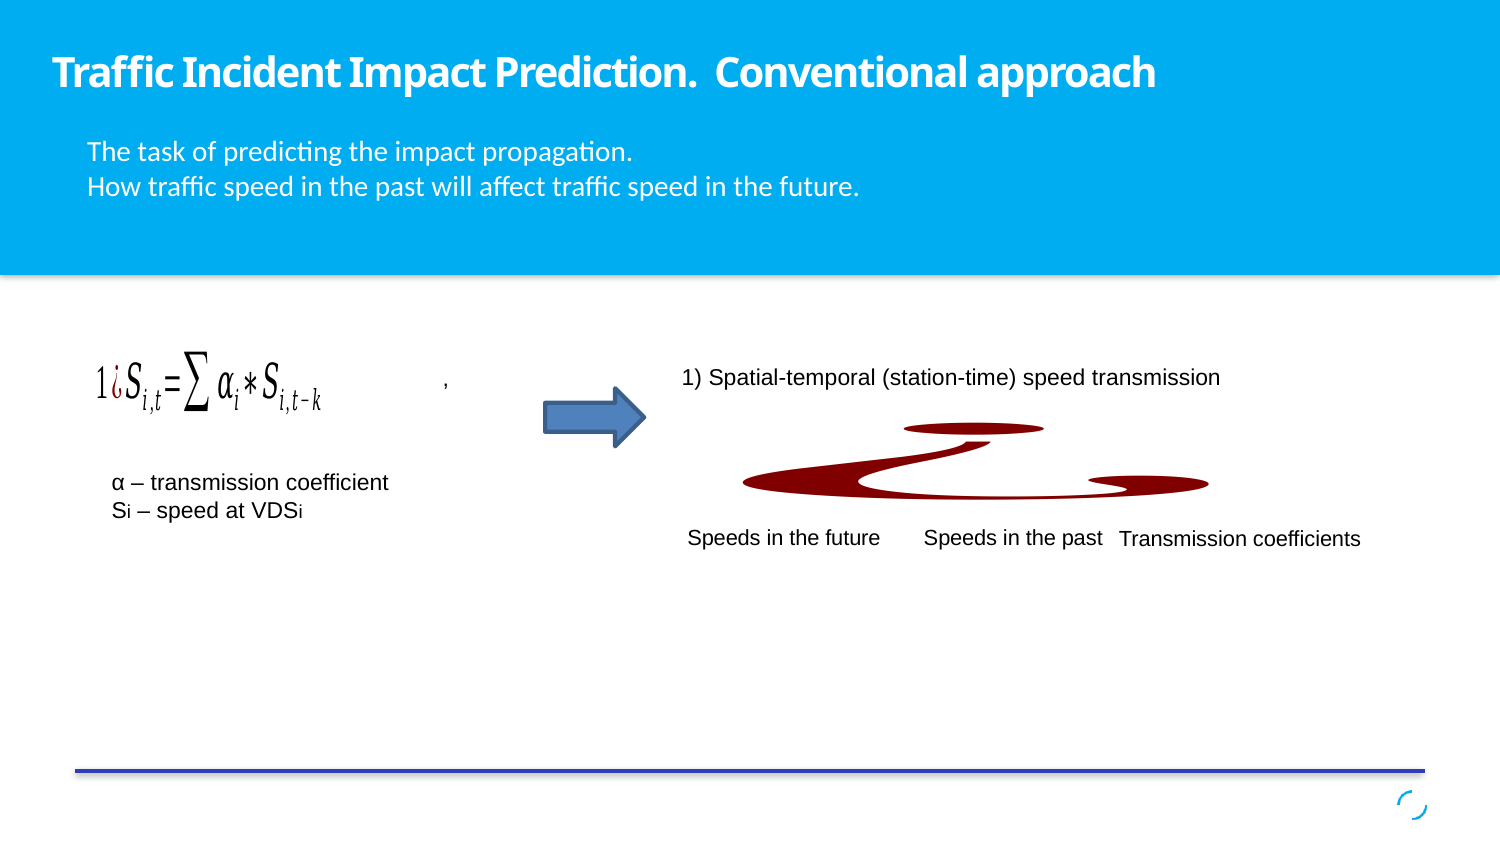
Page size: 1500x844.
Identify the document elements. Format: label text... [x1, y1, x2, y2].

text_box The task of predicting the impact propagation. How traffic speed in the past will affect traffic speed in the future. [72, 125, 876, 210]
text_box Speeds in the future [672, 516, 896, 558]
text_box α – transmission coefficient Si – speed at VDSi [96, 460, 405, 530]
text_box Speeds in the past [908, 516, 1118, 558]
text_box Traffic Incident Impact Prediction. Conventional approach [36, 38, 1308, 96]
picture [1397, 790, 1427, 820]
text_box Transmission coefficients [1104, 517, 1377, 559]
picture [1419, 812, 1427, 820]
picture [1397, 790, 1407, 800]
text_box [543, 386, 647, 449]
text_box 1) Spatial-temporal (station-time) speed transmission [666, 355, 1237, 398]
